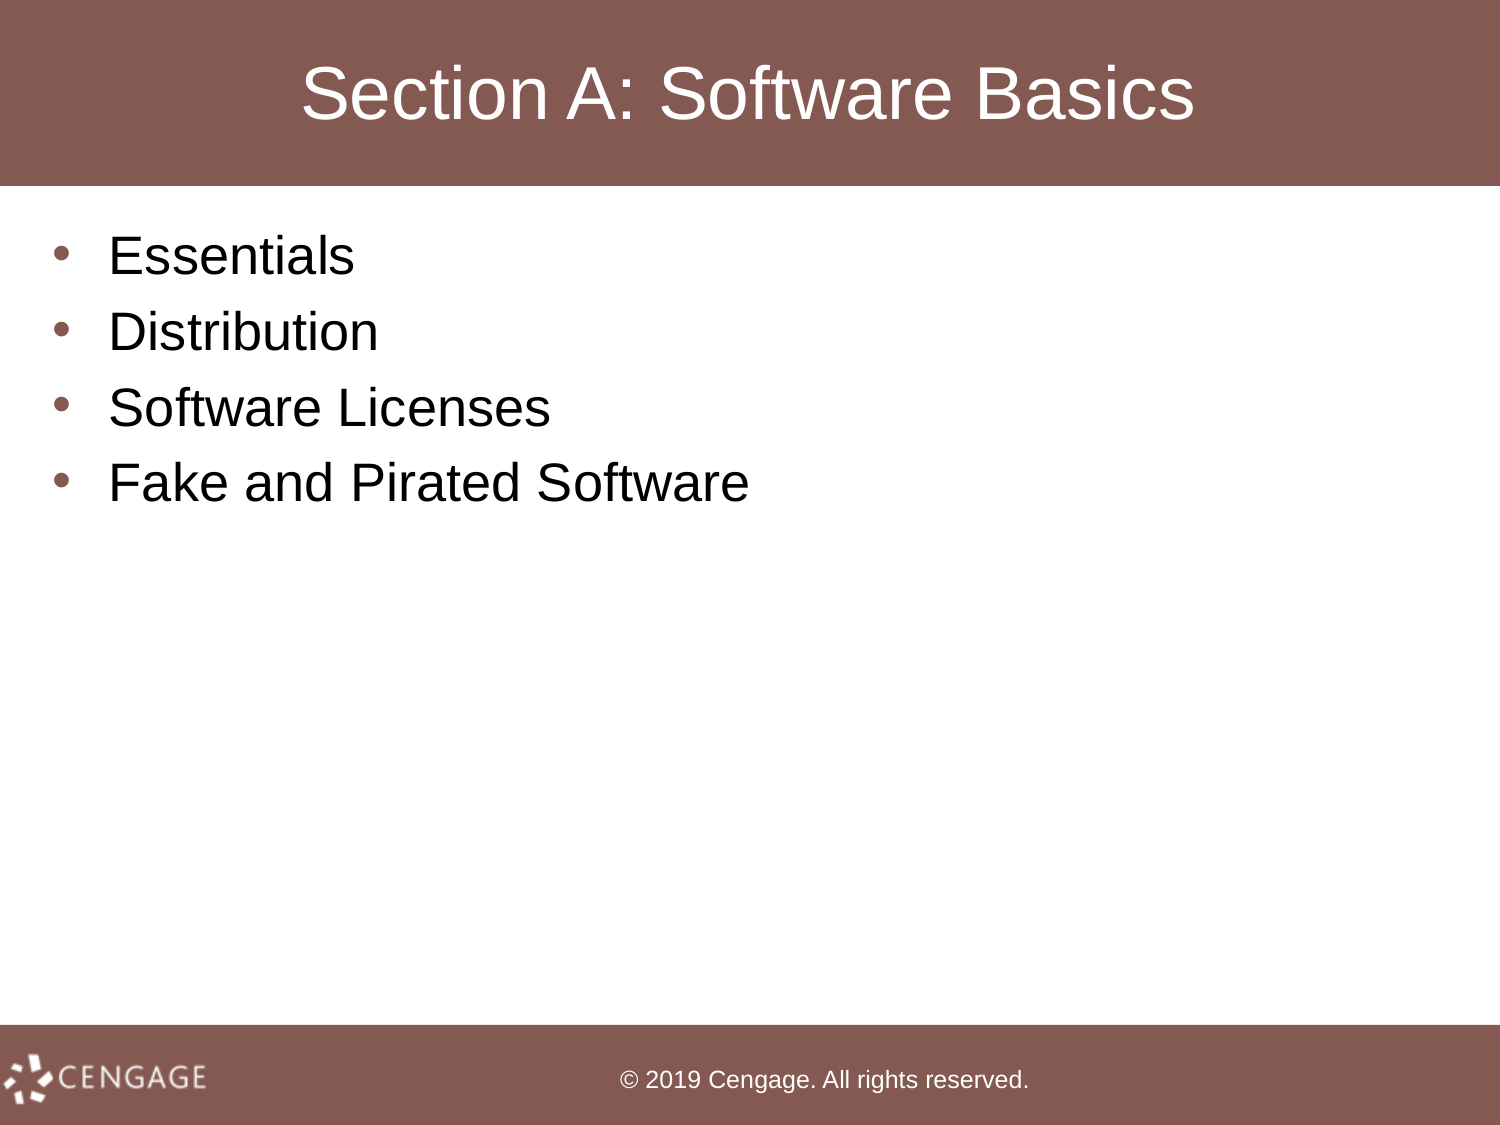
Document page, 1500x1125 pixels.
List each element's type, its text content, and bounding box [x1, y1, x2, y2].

list Essentials Distribution Software Licenses Fake and Pirated Software [37, 212, 1475, 1005]
picture [0, 1051, 211, 1106]
title Section A: Software Basics [75, 4, 1425, 175]
